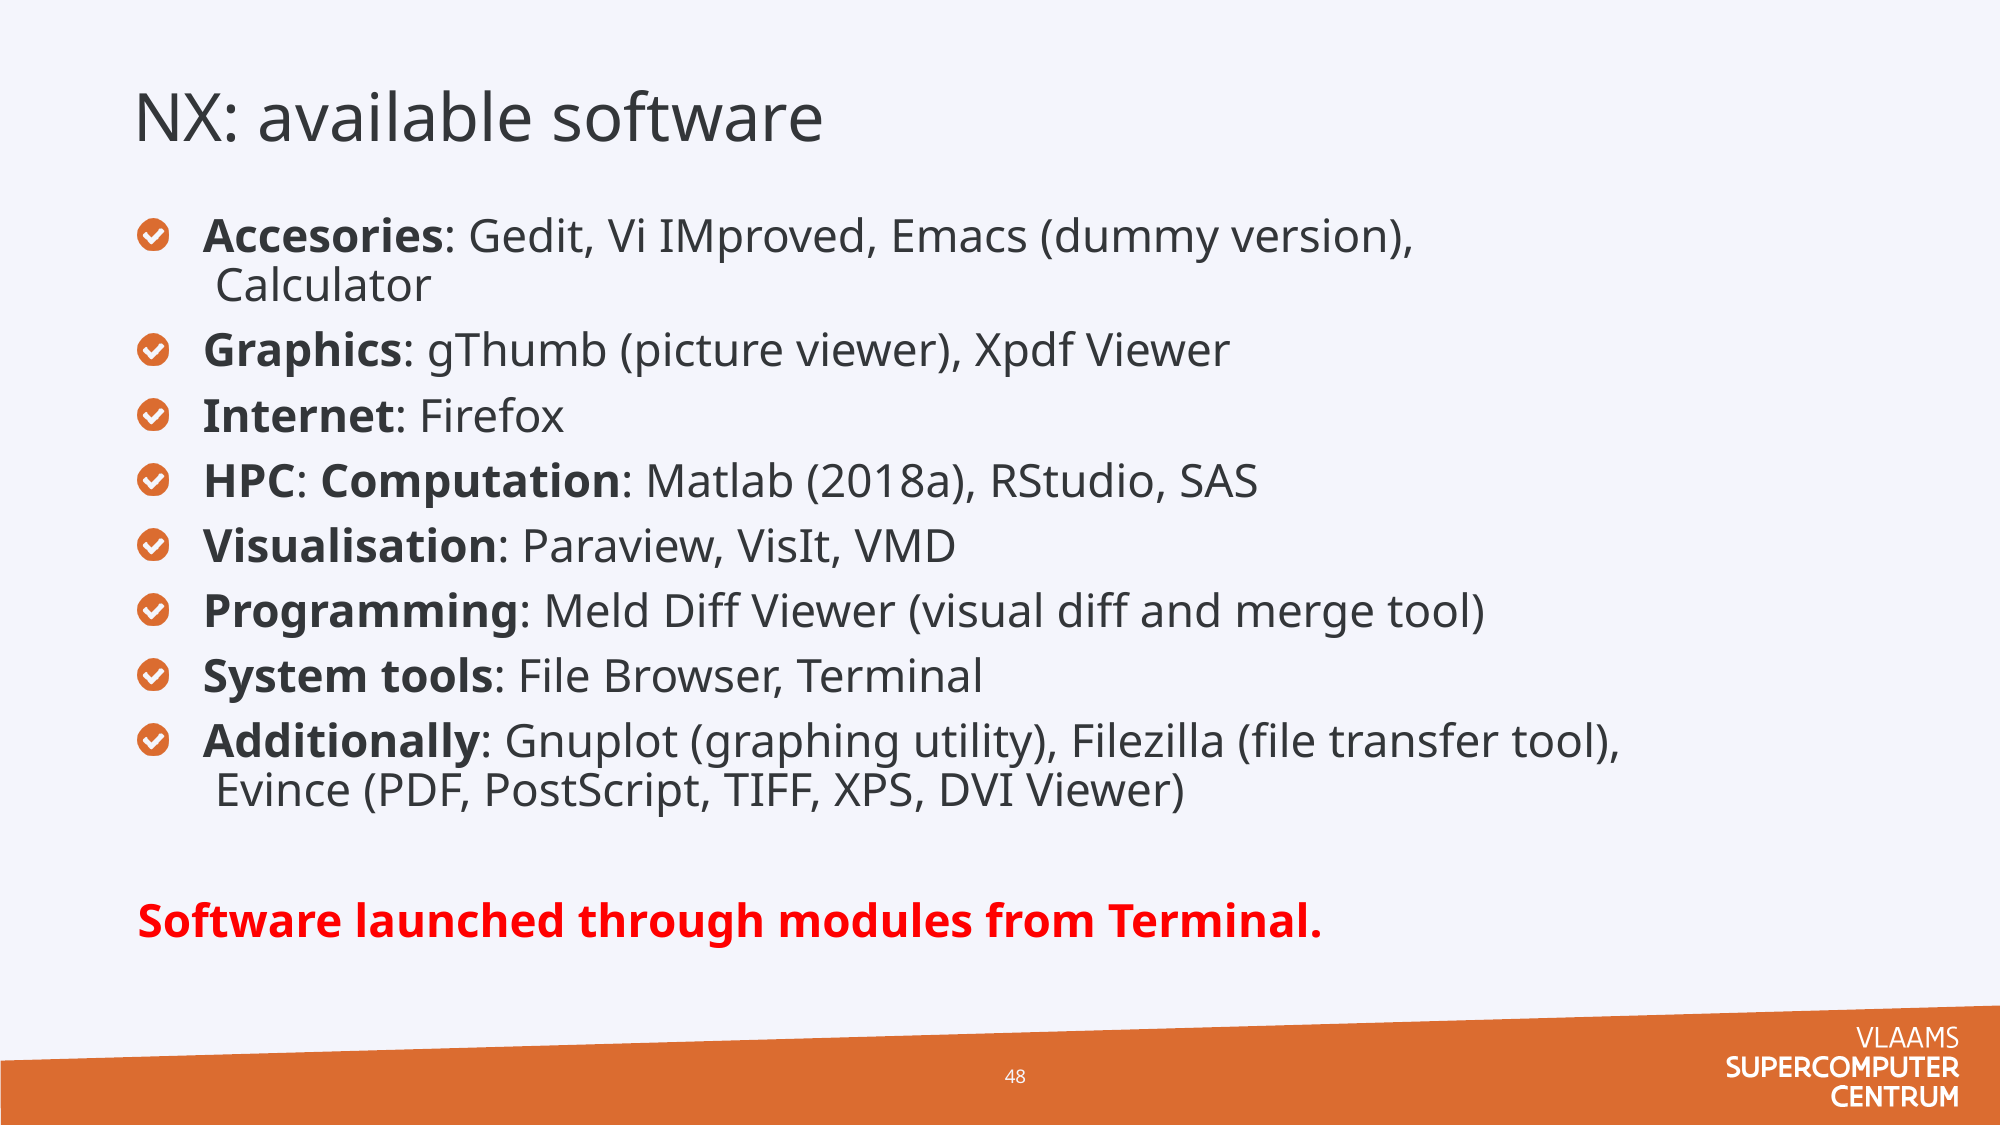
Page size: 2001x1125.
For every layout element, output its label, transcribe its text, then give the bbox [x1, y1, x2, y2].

picture [137, 593, 169, 626]
picture [137, 658, 169, 691]
picture [137, 528, 169, 561]
text_box NX: available software [118, 54, 1941, 185]
picture [137, 218, 169, 251]
picture [137, 723, 169, 756]
slide_number 48 [958, 1047, 1042, 1108]
list Accesories: Gedit, Vi IMproved, Emacs (dummy version), Calculator Graphics: gThumb (picture viewer), Xpdf Viewer Internet: Firefox HPC: Computation: Matlab (2018a), RStudio, SAS Visualisation: Paraview, VisIt, VMD Programming: Meld Diff Viewer (visual diff and merge tool) System tools: File Browser, Terminal Additionally: Gnuplot (graphing utility), Filezilla (file transfer tool), Evince (PDF, PostScript, TIFF, XPS, DVI Viewer) Software launched through modules from Terminal. [137, 212, 1804, 976]
picture [1725, 1021, 1960, 1117]
picture [137, 333, 169, 366]
picture [137, 463, 169, 496]
picture [137, 398, 169, 431]
